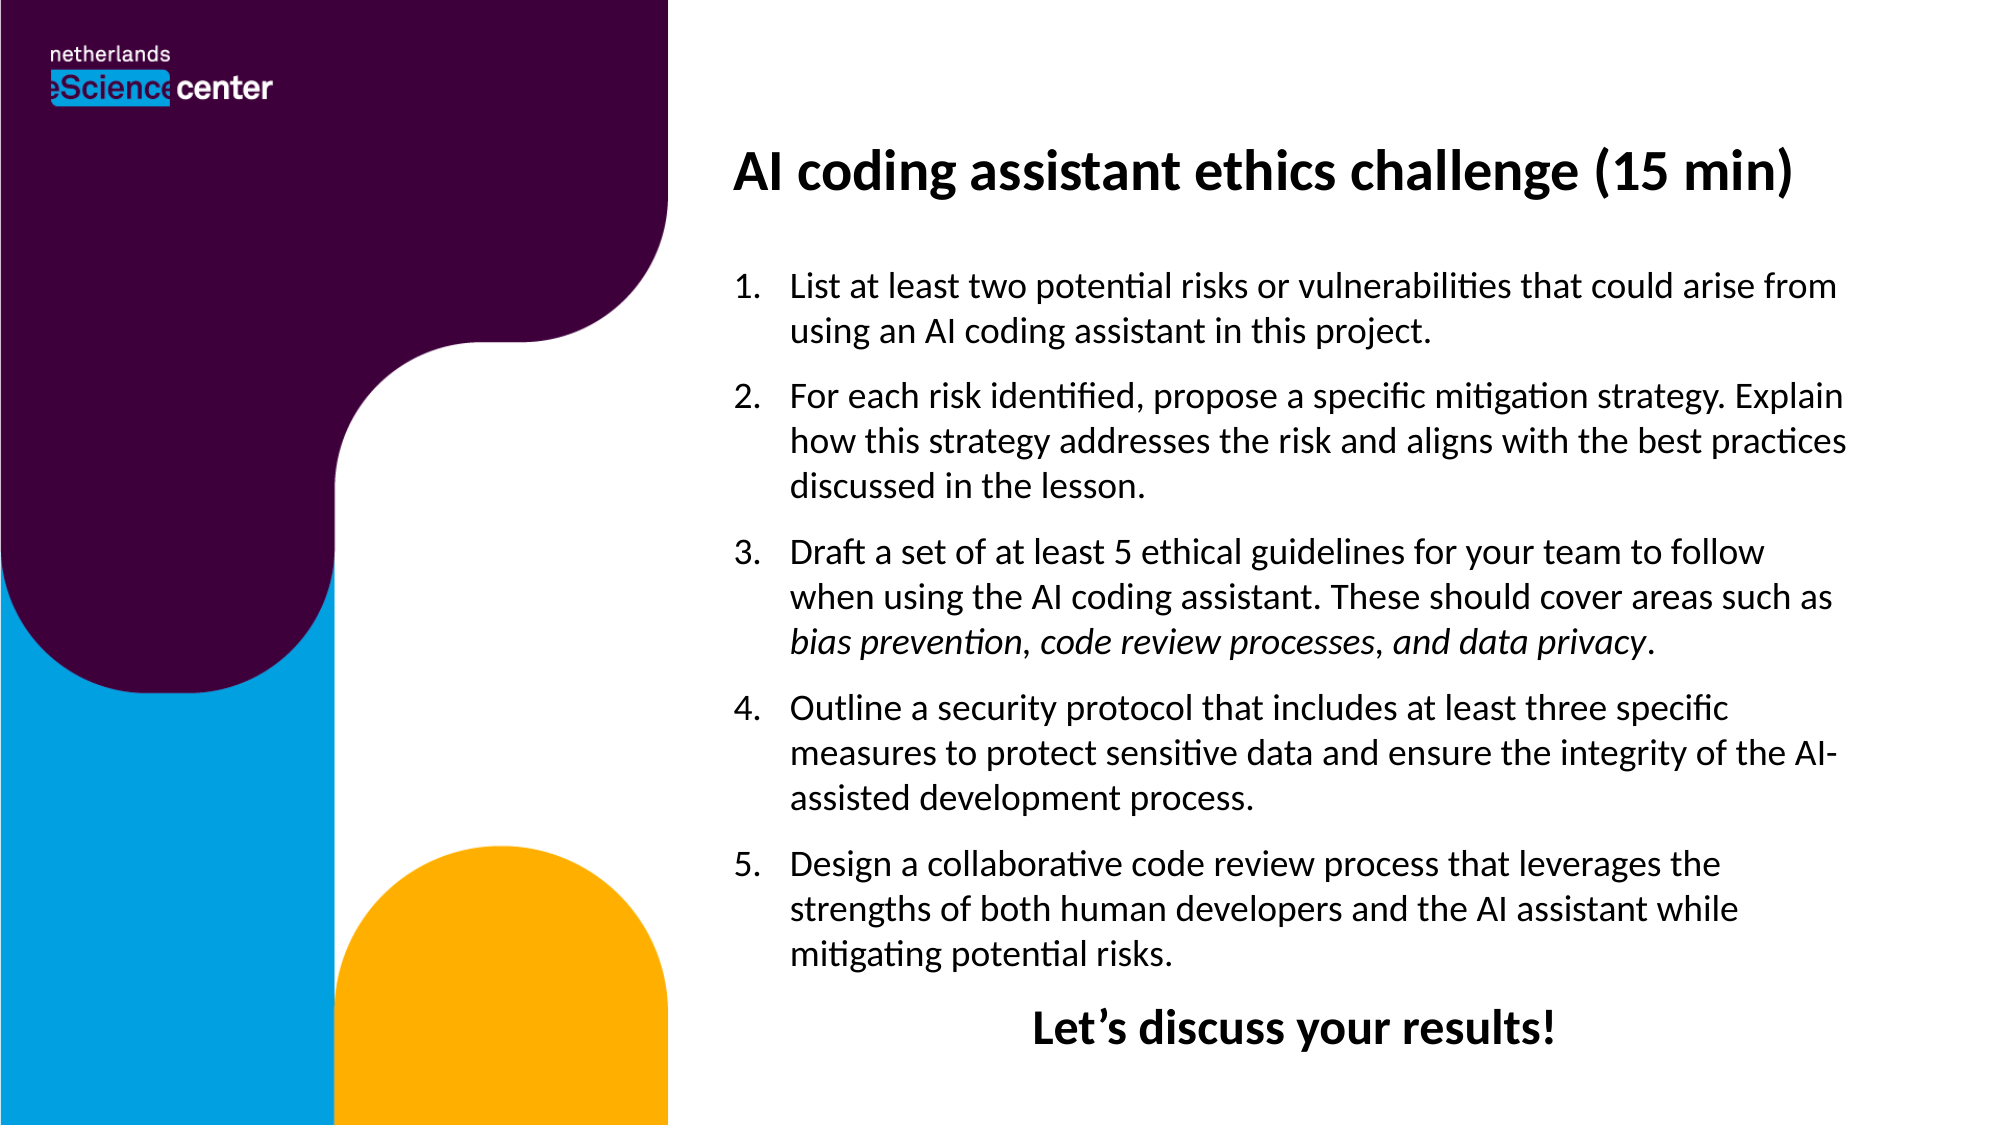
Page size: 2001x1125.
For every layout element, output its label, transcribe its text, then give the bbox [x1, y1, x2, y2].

list List at least two potential risks or vulnerabilities that could arise from using an AI coding assistant in this project. For each risk identified, propose a specific mitigation strategy. Explain how this strategy addresses the risk and aligns with the best practices discussed in the lesson. Draft a set of at least 5 ethical guidelines for your team to follow when using the AI coding assistant. These should cover areas such as bias prevention, code review processes, and data privacy. Outline a security protocol that includes at least three specific measures to protect sensitive data and ensure the integrity of the AI-assisted development process. Design a collaborative code review process that leverages the strengths of both human developers and the AI assistant while mitigating potential risks. Let’s discuss your results! [718, 253, 1872, 1053]
picture [0, 0, 2001, 1125]
text_box AI coding assistant ethics challenge (15 min) [718, 124, 1821, 210]
